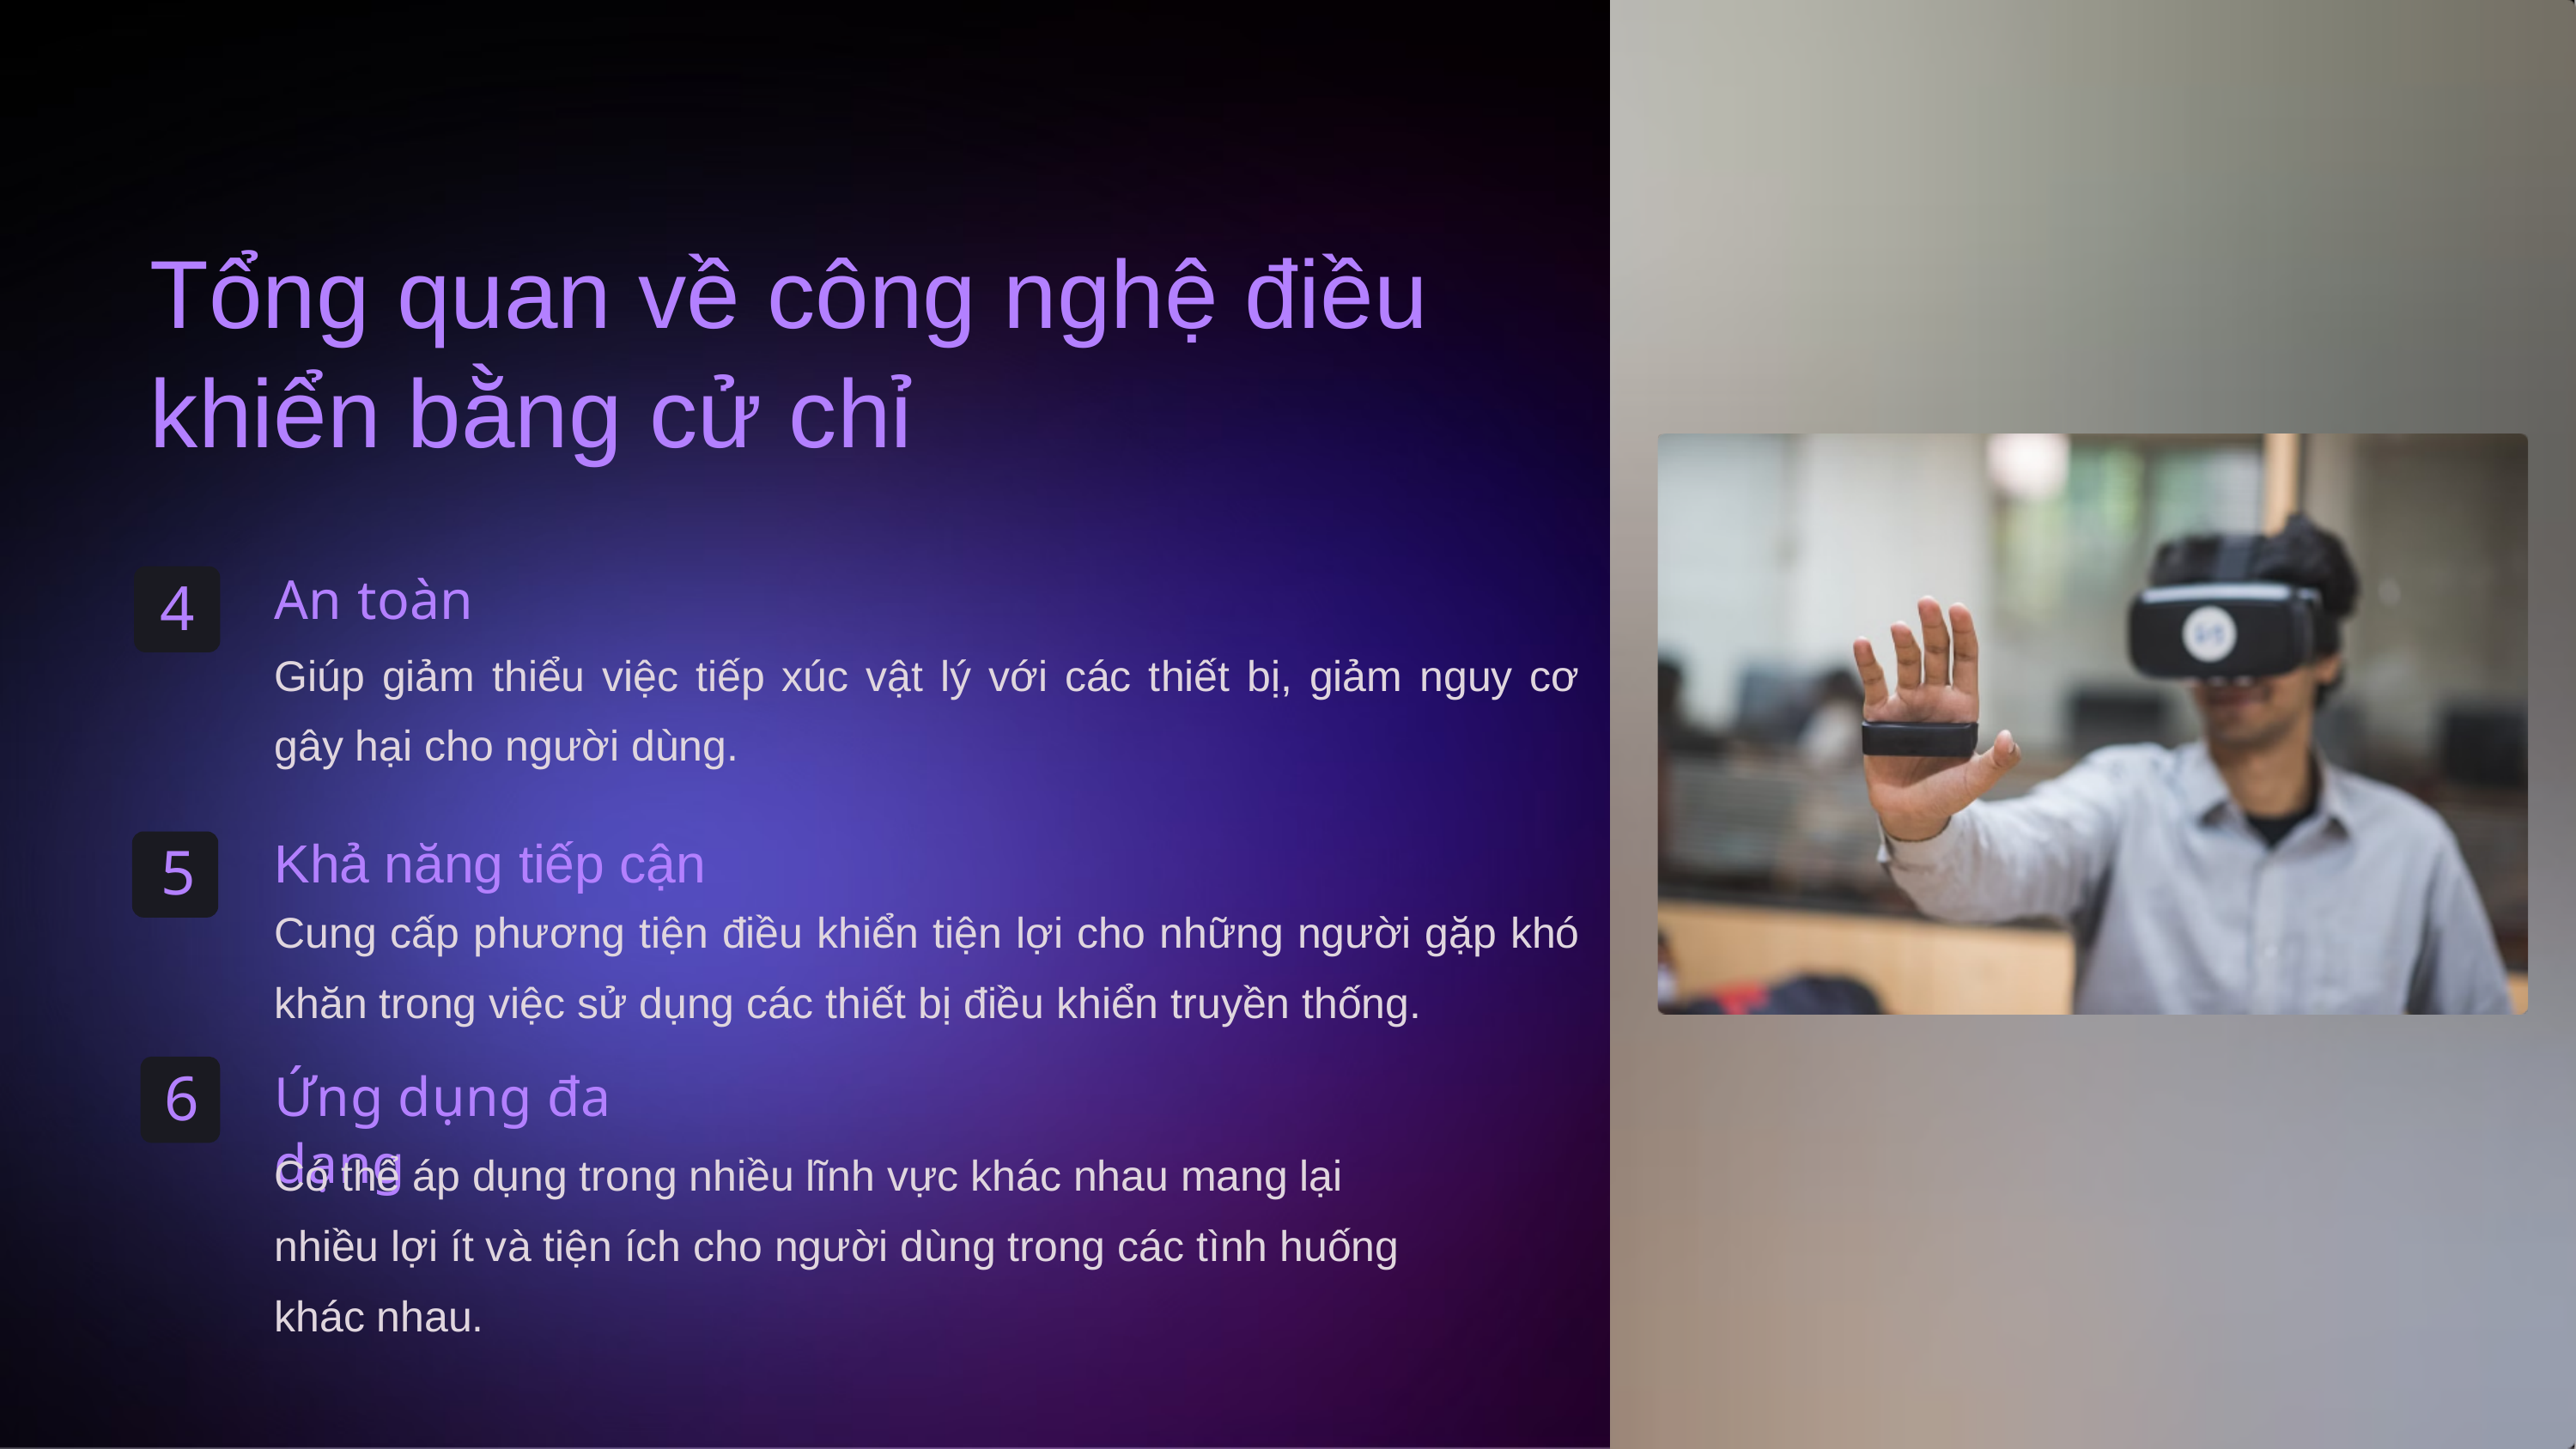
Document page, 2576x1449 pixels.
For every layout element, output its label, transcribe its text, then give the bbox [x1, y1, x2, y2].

text_box Ứng dụng đa dạng [274, 1060, 721, 1130]
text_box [131, 831, 219, 919]
text_box [1609, 0, 2576, 1449]
text_box An toàn [274, 563, 721, 629]
text_box Tổng quan về công nghệ điều khiển bằng cử chỉ [149, 227, 1461, 468]
text_box Khả năng tiếp cận [274, 827, 811, 886]
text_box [140, 1056, 221, 1143]
text_box [0, 0, 1609, 1449]
text_box Có thể áp dụng trong nhiều lĩnh vực khác nhau mang lại nhiều lợi ít và tiện ích cho người dùng trong các tình huống khác nhau. [274, 1130, 1461, 1340]
text_box Giúp giảm thiểu việc tiếp xúc vật lý với các thiết bị, giảm nguy cơ gây hại cho người dùng. [274, 629, 1581, 770]
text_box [133, 566, 221, 653]
text_box Cung cấp phương tiện điều khiển tiện lợi cho những người gặp khó khăn trong việc sử dụng các thiết bị điều khiển truyền thống. [274, 886, 1581, 1028]
text_box [1657, 433, 2529, 1015]
